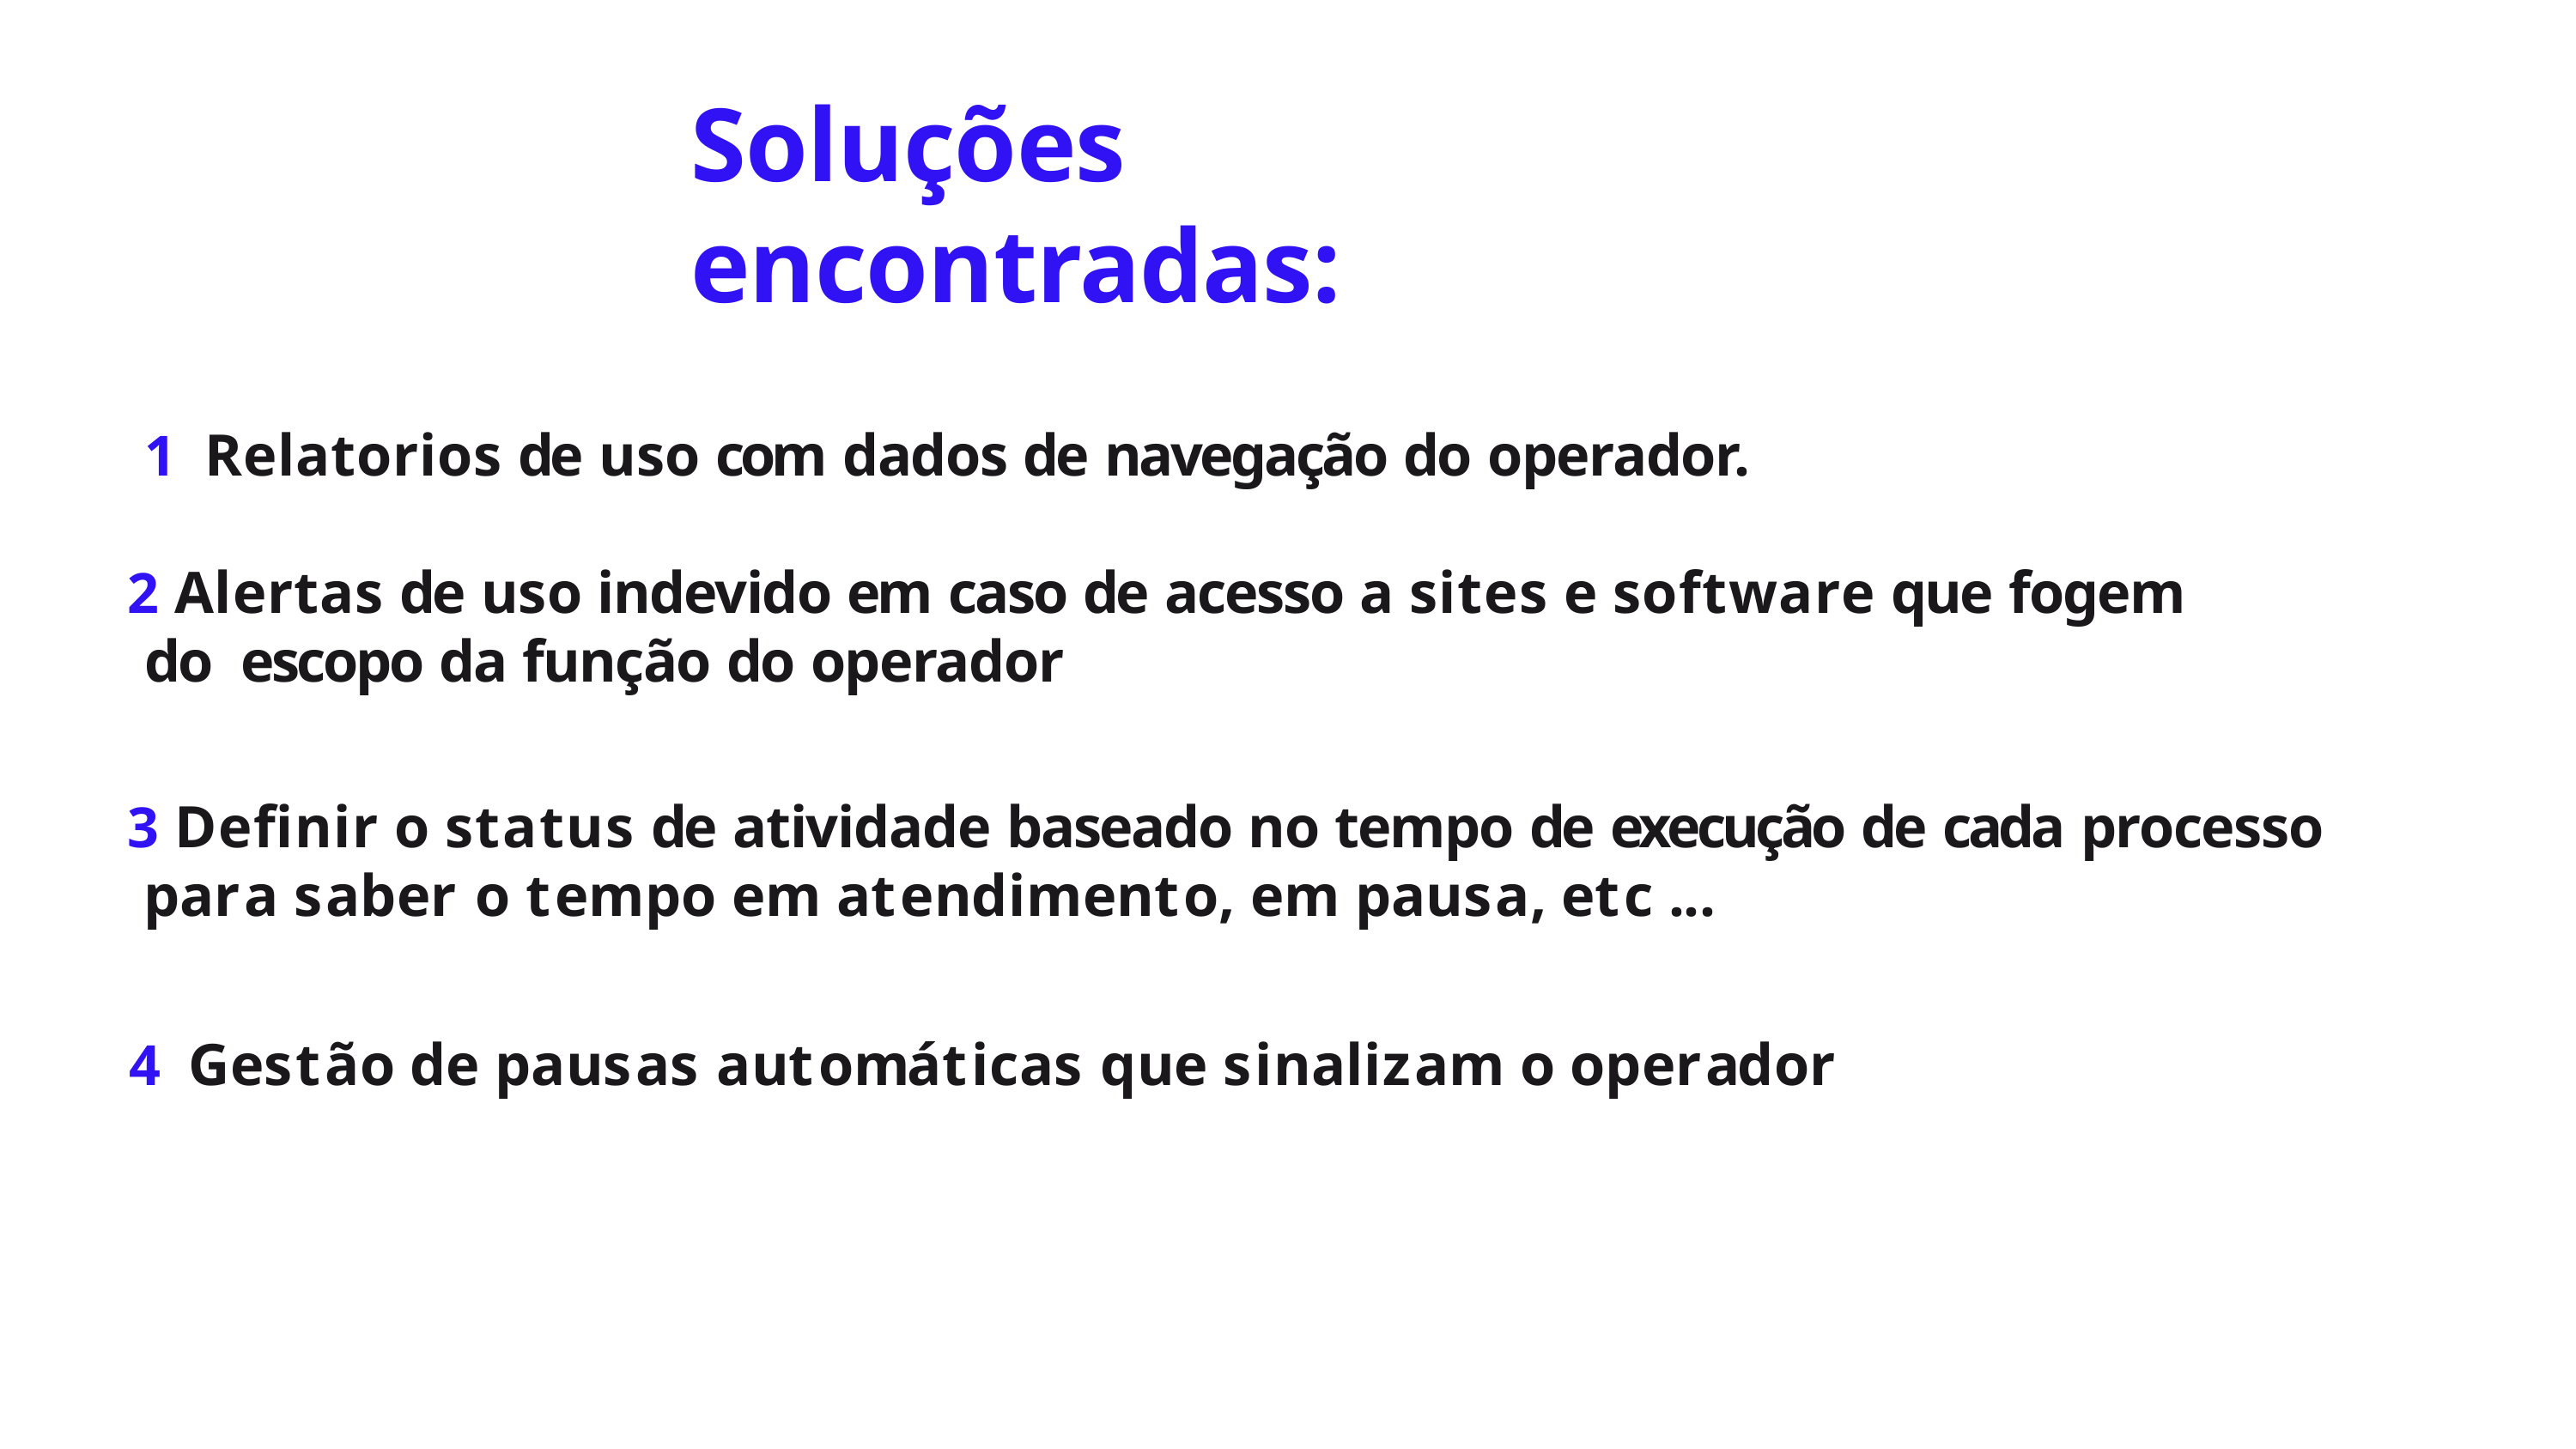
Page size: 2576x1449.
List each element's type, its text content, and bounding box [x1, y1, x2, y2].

title Soluções encontradas: [689, 78, 1800, 324]
text_box Relatorios de uso com dados de navegação do operador. Alertas de uso indevido em caso de acesso a sites e software que fogem do escopo da função do operador Definir o status de atividade baseado no tempo de execução de cada processo para saber o tempo em atendimento, em pausa, etc ... Gestão de pausas automáticas que sinalizam o operador [127, 416, 2333, 1097]
